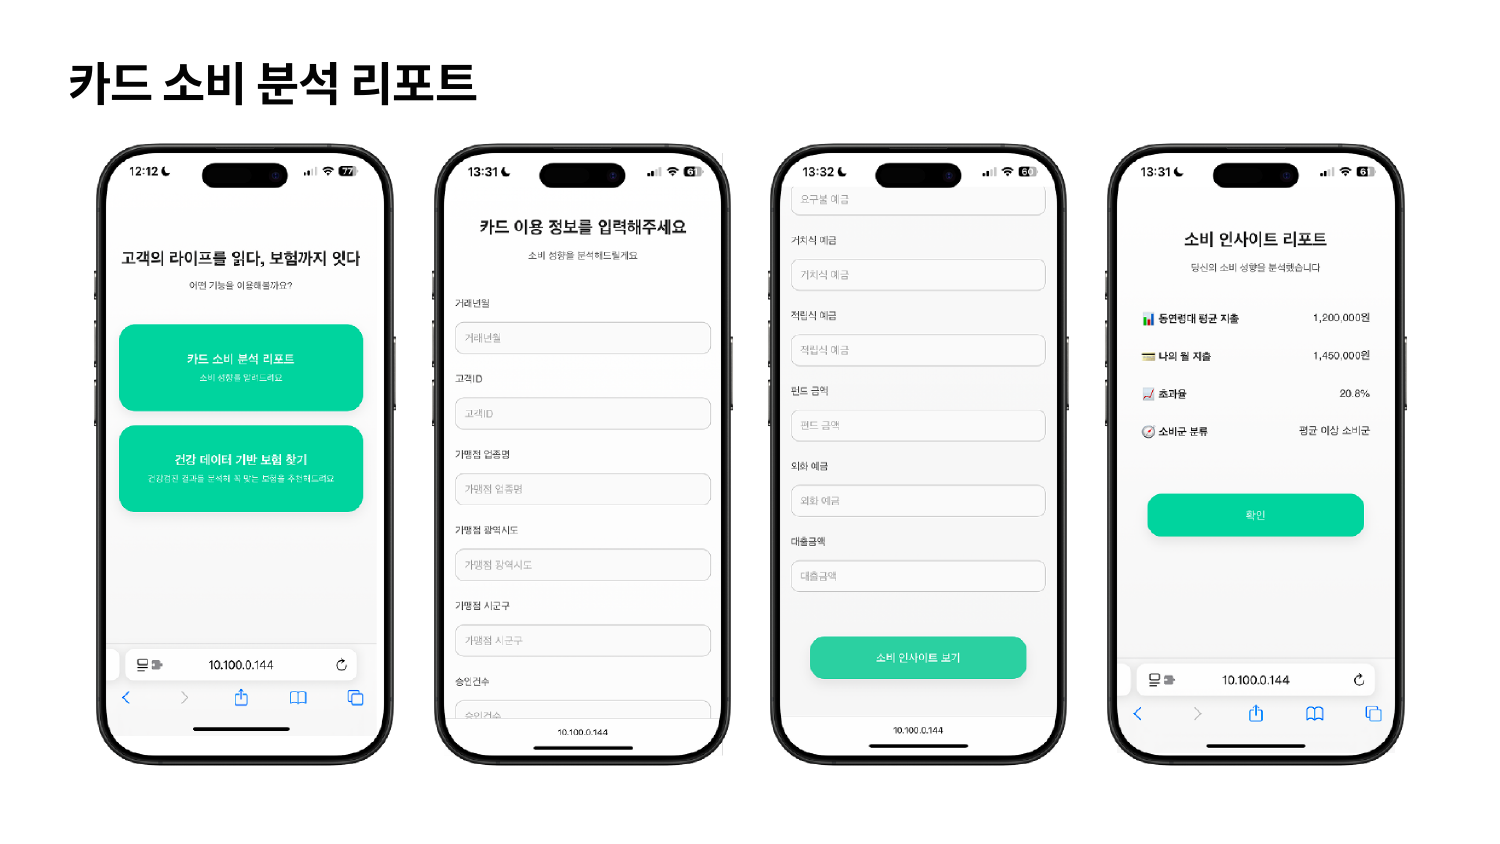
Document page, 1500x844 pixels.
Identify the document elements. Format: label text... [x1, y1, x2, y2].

picture [427, 137, 737, 771]
picture [1100, 137, 1411, 771]
picture [763, 137, 1073, 771]
text_box 카드 소비 분석 리포트 [53, 54, 539, 111]
picture [89, 137, 400, 771]
